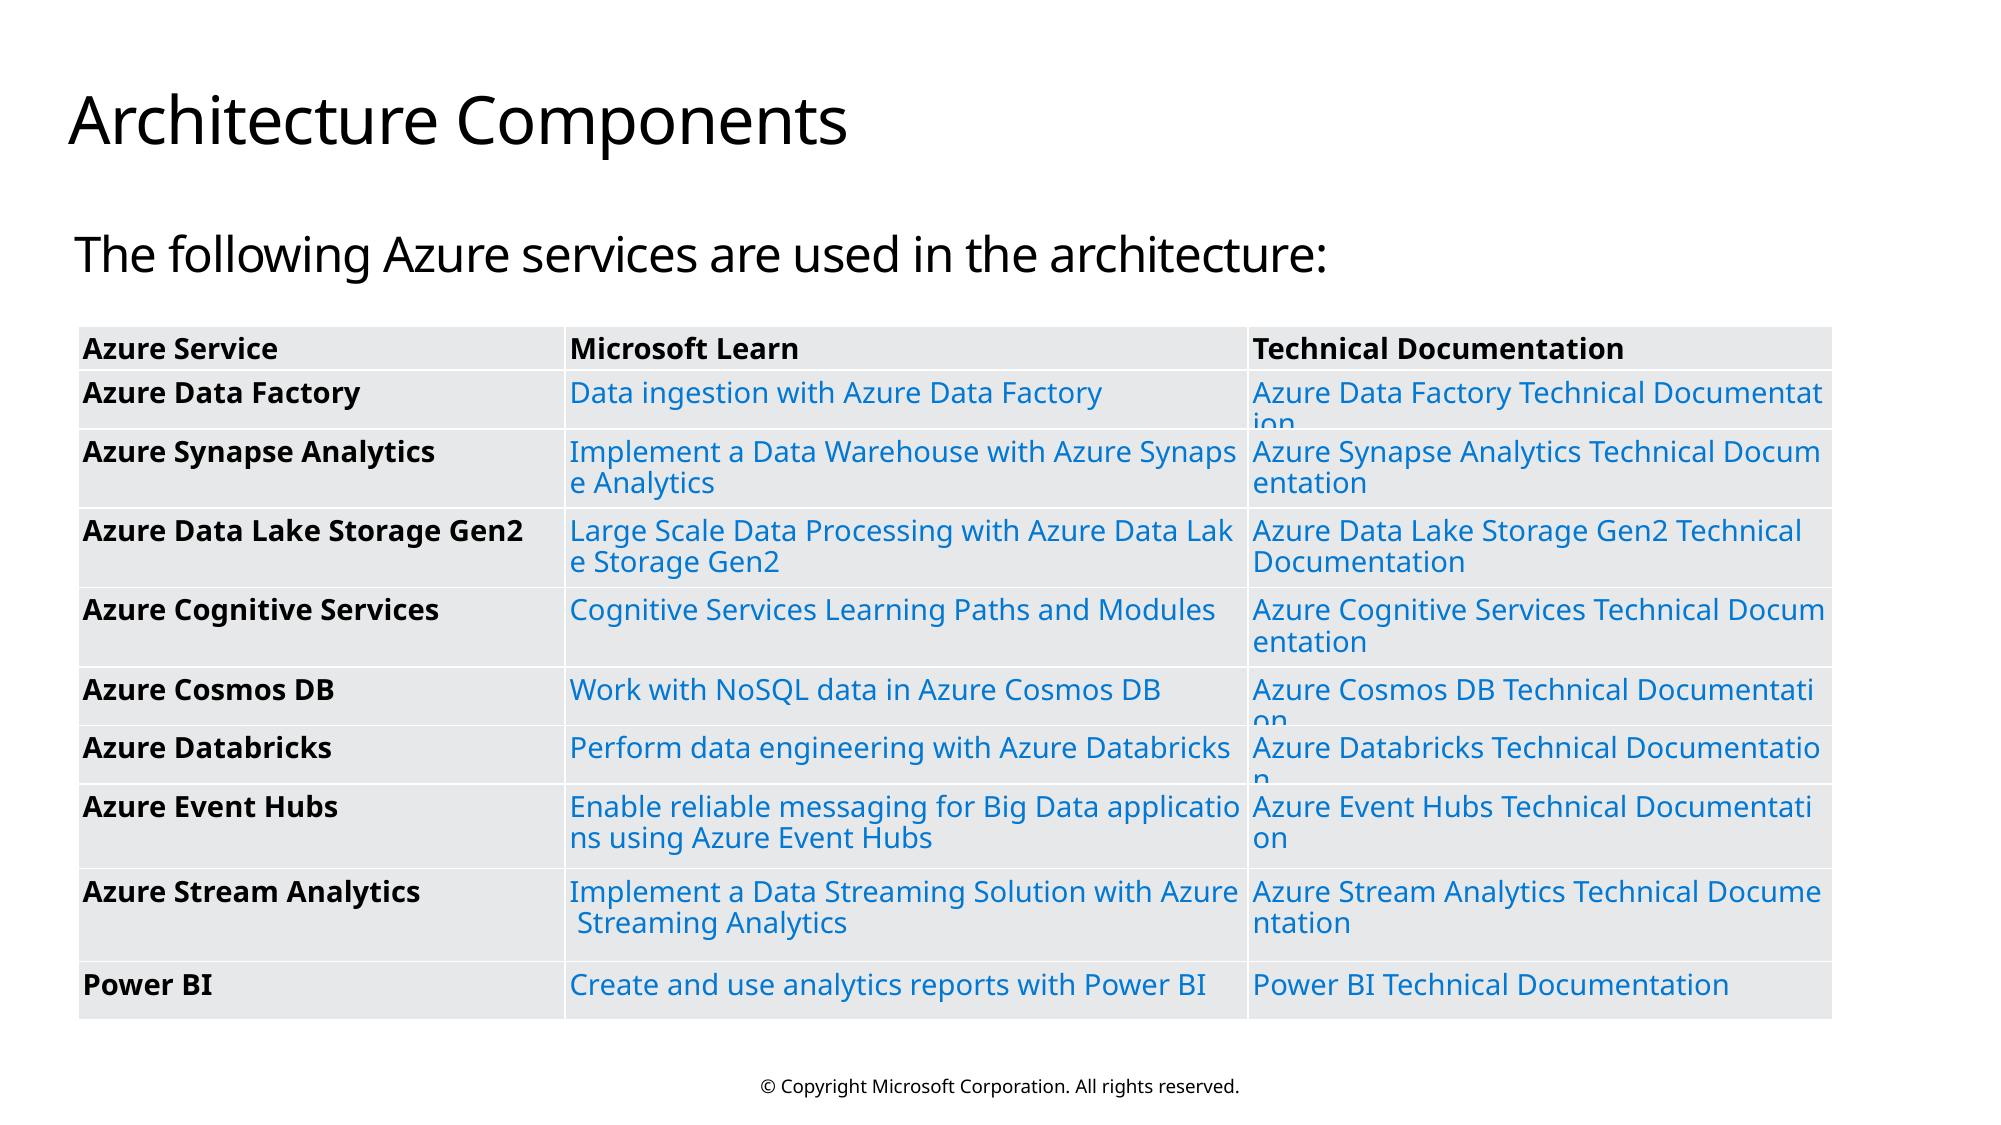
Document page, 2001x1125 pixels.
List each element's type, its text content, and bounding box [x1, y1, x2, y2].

table_cell Azure Data Factory Technical Documentation [1249, 371, 1832, 428]
title Architecture Components [68, 72, 1930, 184]
table_cell Azure Cosmos DB [79, 668, 564, 725]
table_cell Power BI [79, 962, 564, 1019]
table_header Azure Service [79, 327, 564, 369]
table_cell Azure Data Lake Storage Gen2 Technical Documentation [1249, 509, 1832, 587]
table_cell Azure Synapse Analytics Technical Documentation [1249, 430, 1832, 507]
table_cell Azure Data Factory [79, 371, 564, 428]
table_cell Implement a Data Warehouse with Azure Synapse Analytics [566, 430, 1247, 507]
table_cell Implement a Data Streaming Solution with Azure Streaming Analytics [566, 869, 1247, 961]
table_cell Azure Stream Analytics Technical Documentation [1249, 869, 1832, 961]
table_cell Perform data engineering with Azure Databricks [566, 726, 1247, 783]
table_cell Azure Event Hubs [79, 785, 564, 868]
table_cell Azure Synapse Analytics [79, 430, 564, 507]
table_cell Azure Cognitive Services [79, 588, 564, 666]
table_cell Power BI Technical Documentation [1249, 962, 1832, 1019]
table_cell Data ingestion with Azure Data Factory [566, 371, 1247, 428]
table_cell Azure Databricks [79, 726, 564, 783]
table_cell Azure Cognitive Services Technical Documentation [1249, 588, 1832, 666]
table_cell Enable reliable messaging for Big Data applications using Azure Event Hubs [566, 785, 1247, 868]
table_cell Azure Cosmos DB Technical Documentation [1249, 668, 1832, 725]
table_header Technical Documentation [1249, 327, 1832, 369]
table_cell Azure Data Lake Storage Gen2 [79, 509, 564, 587]
table_cell Azure Databricks Technical Documentation [1249, 726, 1832, 783]
table_header Microsoft Learn [566, 327, 1247, 369]
table_cell Cognitive Services Learning Paths and Modules [566, 588, 1247, 666]
table_cell Work with NoSQL data in Azure Cosmos DB [566, 668, 1247, 725]
table_cell Azure Stream Analytics [79, 869, 564, 961]
table_cell Create and use analytics reports with Power BI [566, 962, 1247, 1019]
list The following Azure services are used in the architecture: [59, 215, 1590, 304]
table_cell Large Scale Data Processing with Azure Data Lake Storage Gen2 [566, 509, 1247, 587]
table_cell Azure Event Hubs Technical Documentation [1249, 785, 1832, 868]
